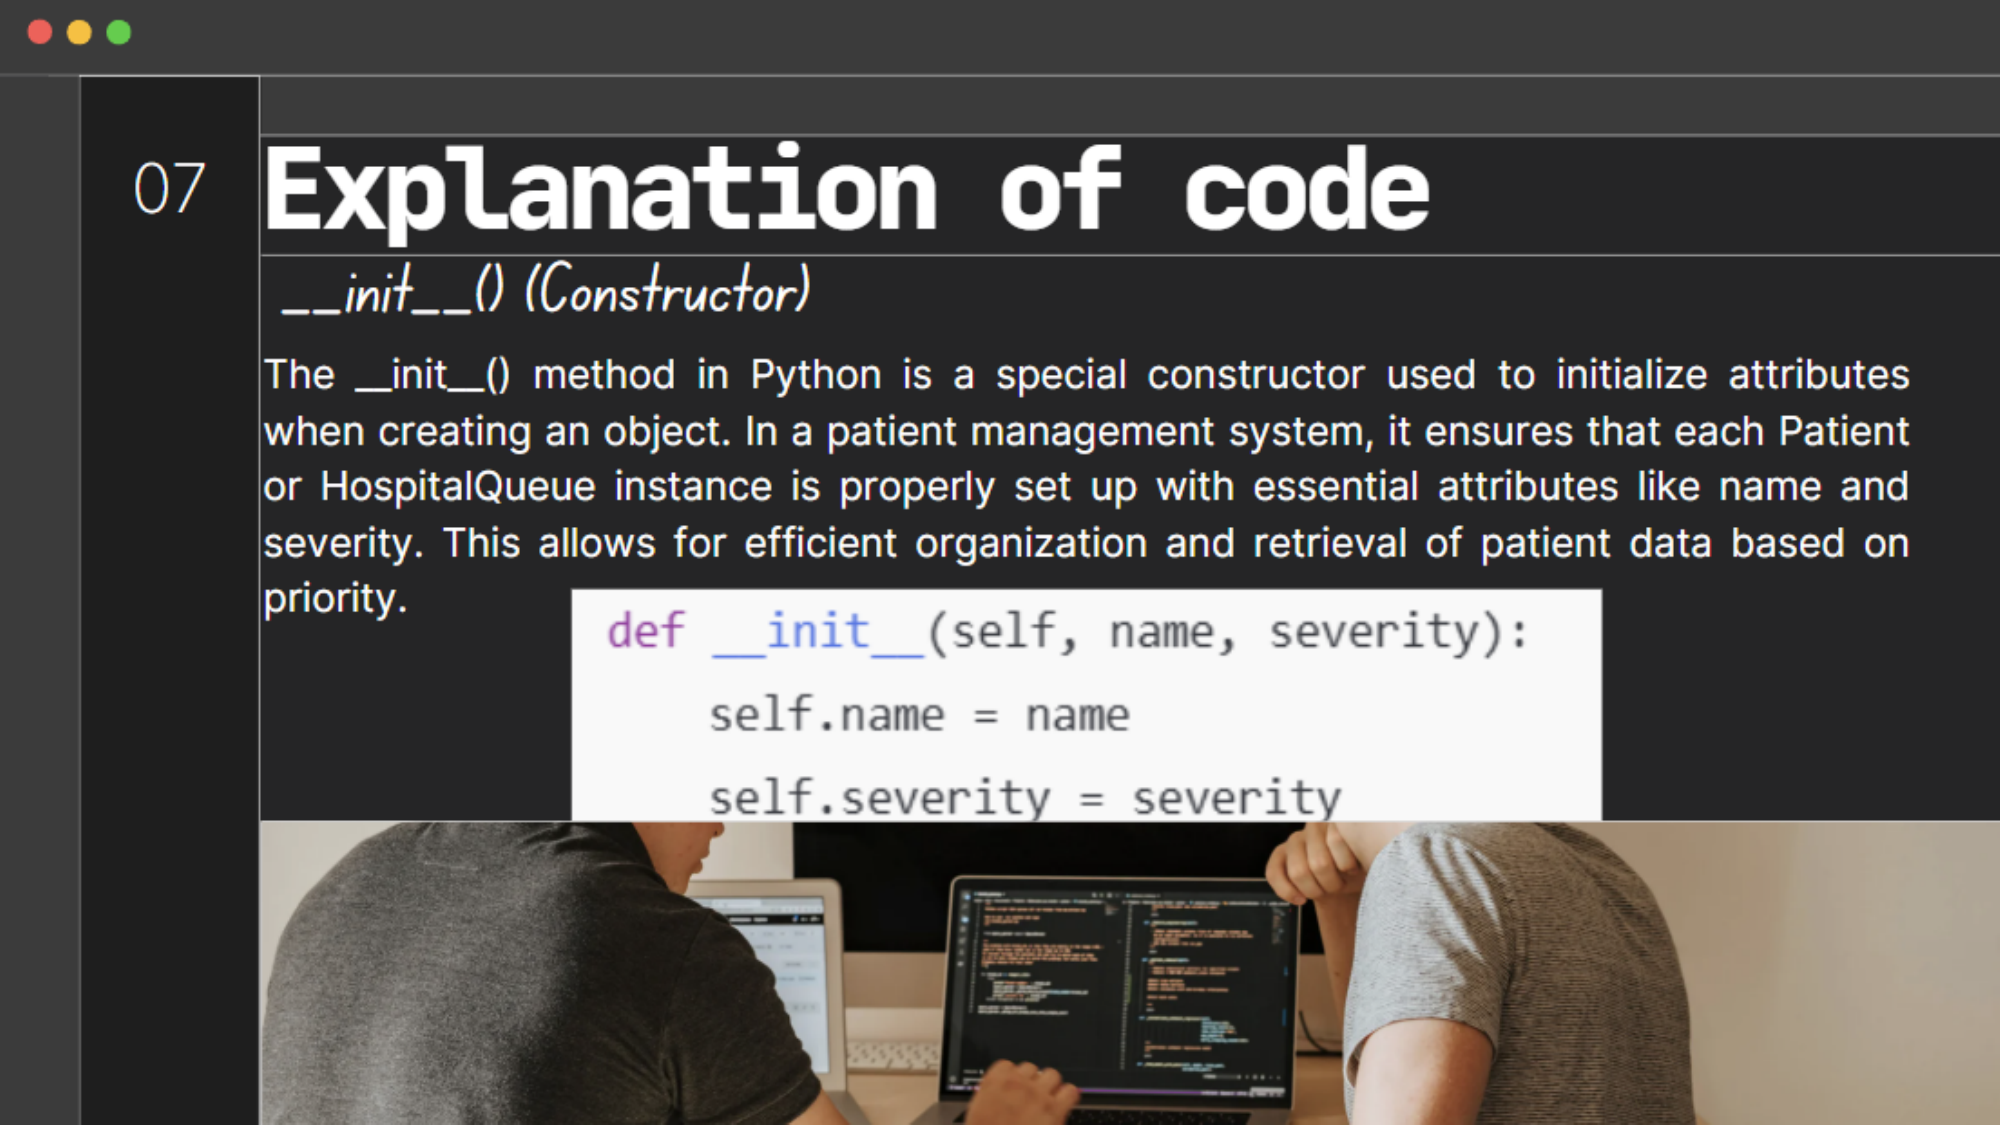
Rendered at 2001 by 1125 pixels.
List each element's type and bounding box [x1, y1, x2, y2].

list [0, 0, 2000, 1125]
